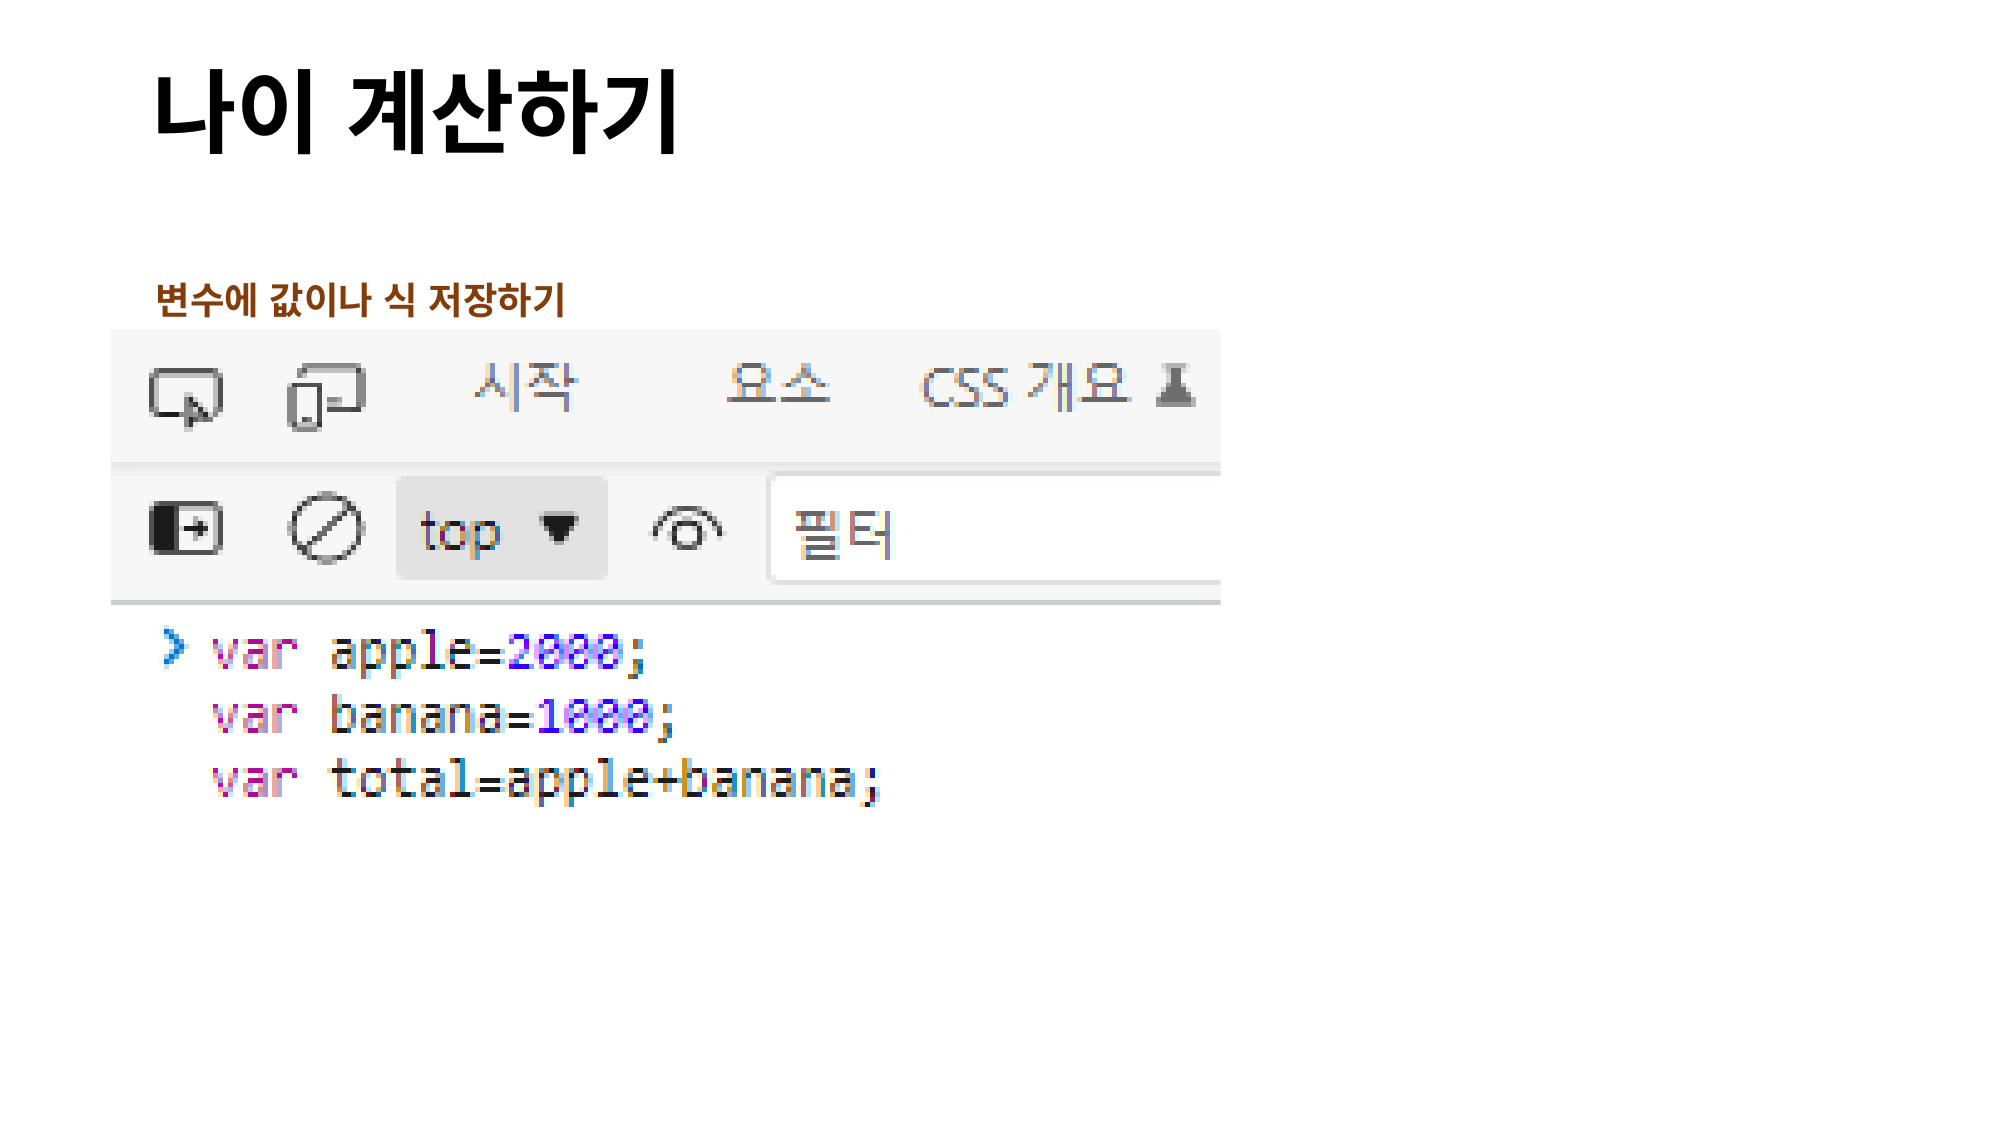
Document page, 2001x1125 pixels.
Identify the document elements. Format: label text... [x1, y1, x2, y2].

picture [110, 330, 1221, 946]
text_box 나이 계산하기 [137, 59, 1863, 278]
text_box 변수에 값이나 식 저장하기 [141, 247, 1890, 330]
